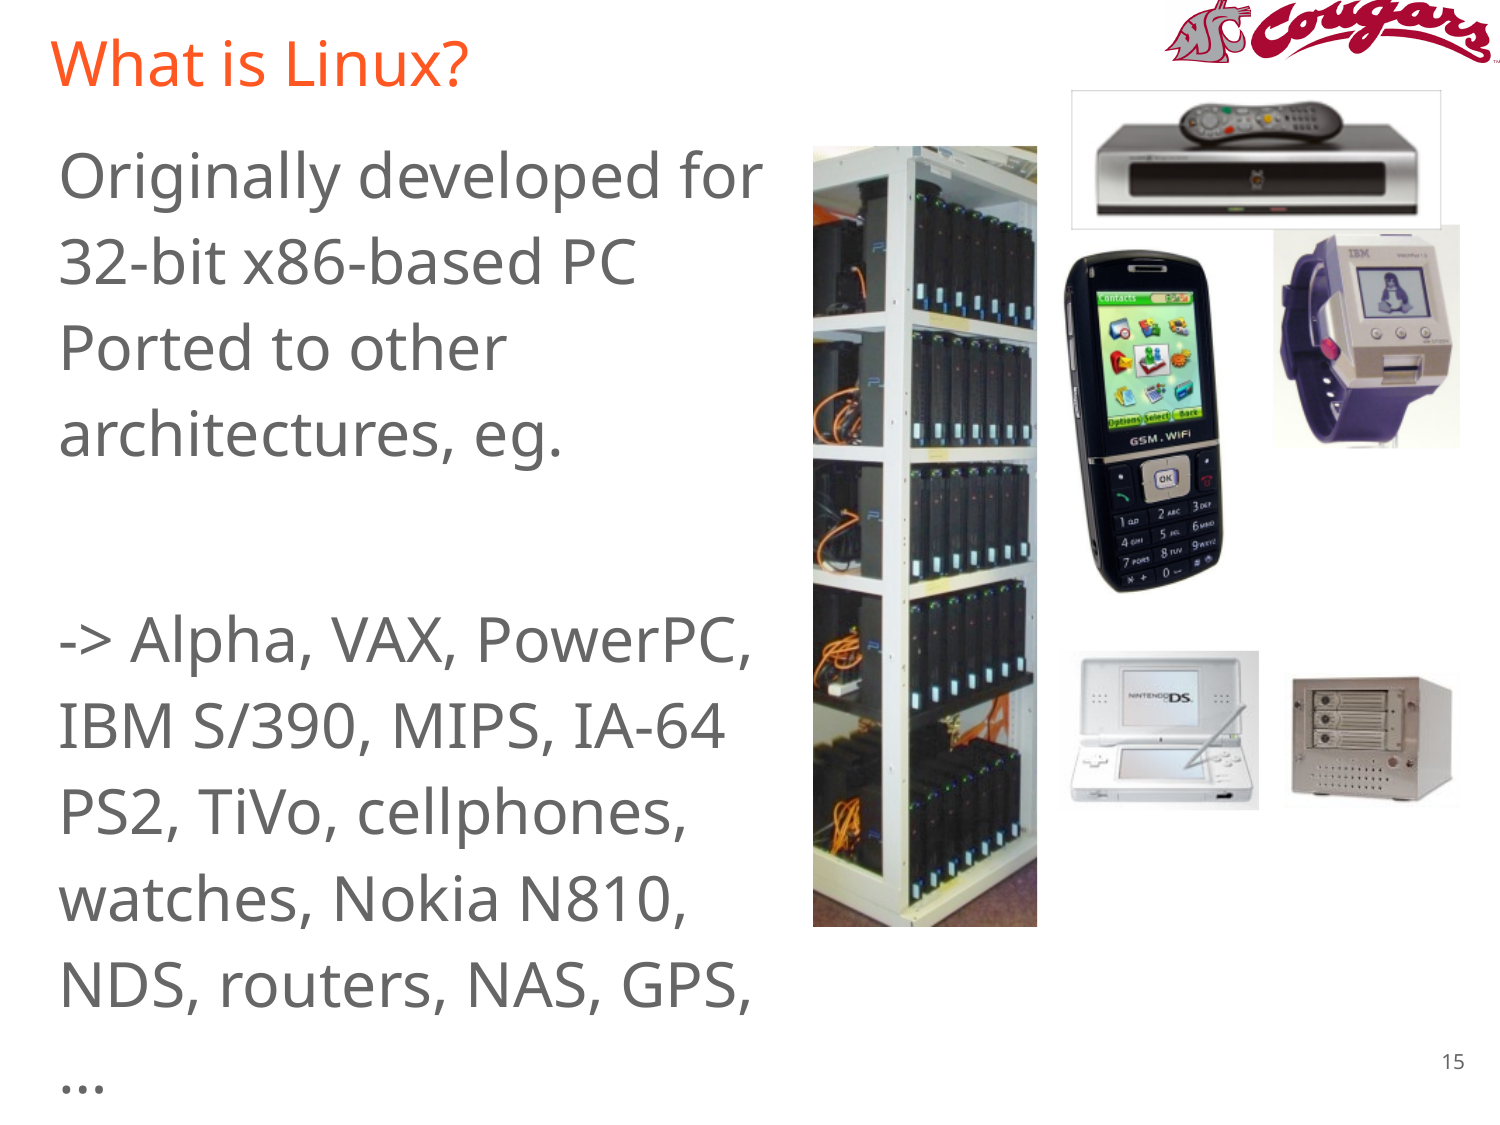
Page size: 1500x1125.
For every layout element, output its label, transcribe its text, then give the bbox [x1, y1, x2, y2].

list Originally developed for 32-bit x86-based PC Ported to other architectures, eg. -> Alpha, VAX, PowerPC, IBM S/390, MIPS, IA-64 PS2, TiVo, cellphones, watches, Nokia N810, NDS, routers, NAS, GPS, … [43, 109, 794, 857]
picture [813, 90, 1460, 927]
slide_number ‹#› [1389, 1019, 1480, 1106]
title What is Linux? [35, 8, 1433, 134]
picture [1164, 0, 1500, 63]
